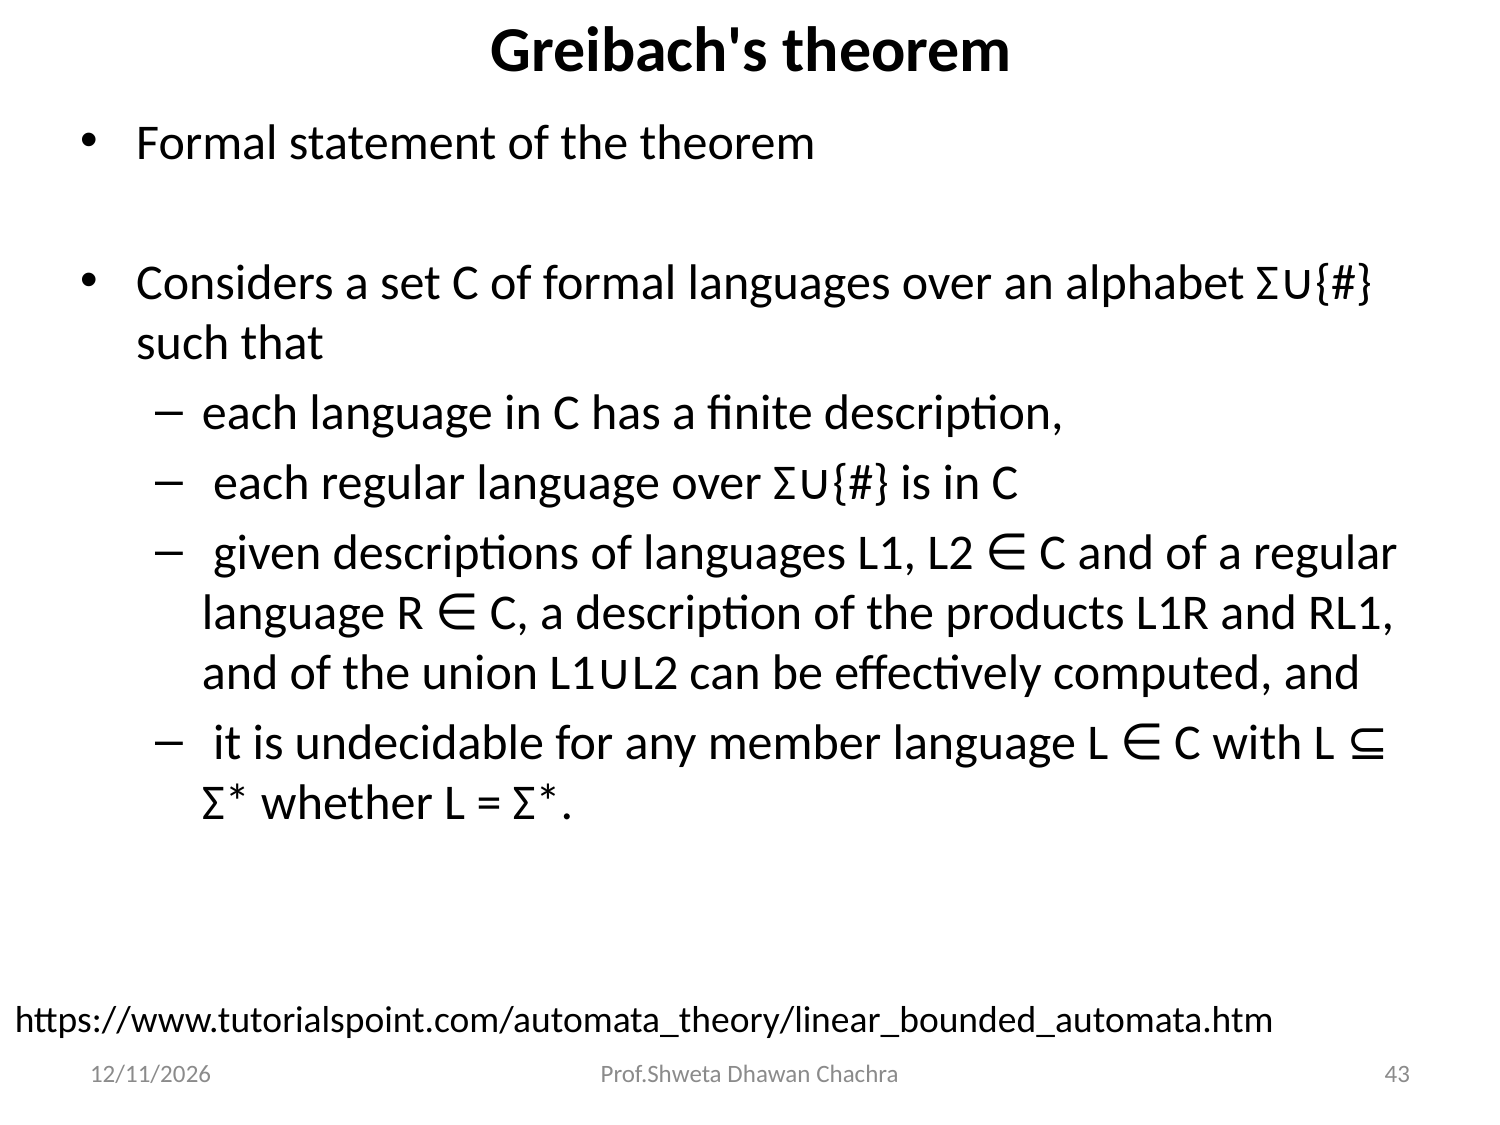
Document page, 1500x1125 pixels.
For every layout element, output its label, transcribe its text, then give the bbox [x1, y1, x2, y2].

list Formal statement of the theorem Considers a set C of formal languages over an alphabet Σ∪{#} such that each language in C has a finite description, each regular language over Σ∪{#} is in C given descriptions of languages L1, L2 ∈ C and of a regular language R ∈ C, a description of the products L1R and RL1, and of the union L1∪L2 can be effectively computed, and it is undecidable for any member language L ∈ C with L ⊆ Σ* whether L = Σ*. [64, 101, 1415, 845]
footer Prof.Shweta Dhawan Chachra [512, 1048, 988, 1103]
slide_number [75, 1048, 425, 1103]
slide_number 43 [1074, 1042, 1425, 1103]
text_box https://www.tutorialspoint.com/automata_theory/linear_bounded_automata.htm [0, 987, 1335, 1048]
title Greibach's theorem [76, 0, 1427, 93]
